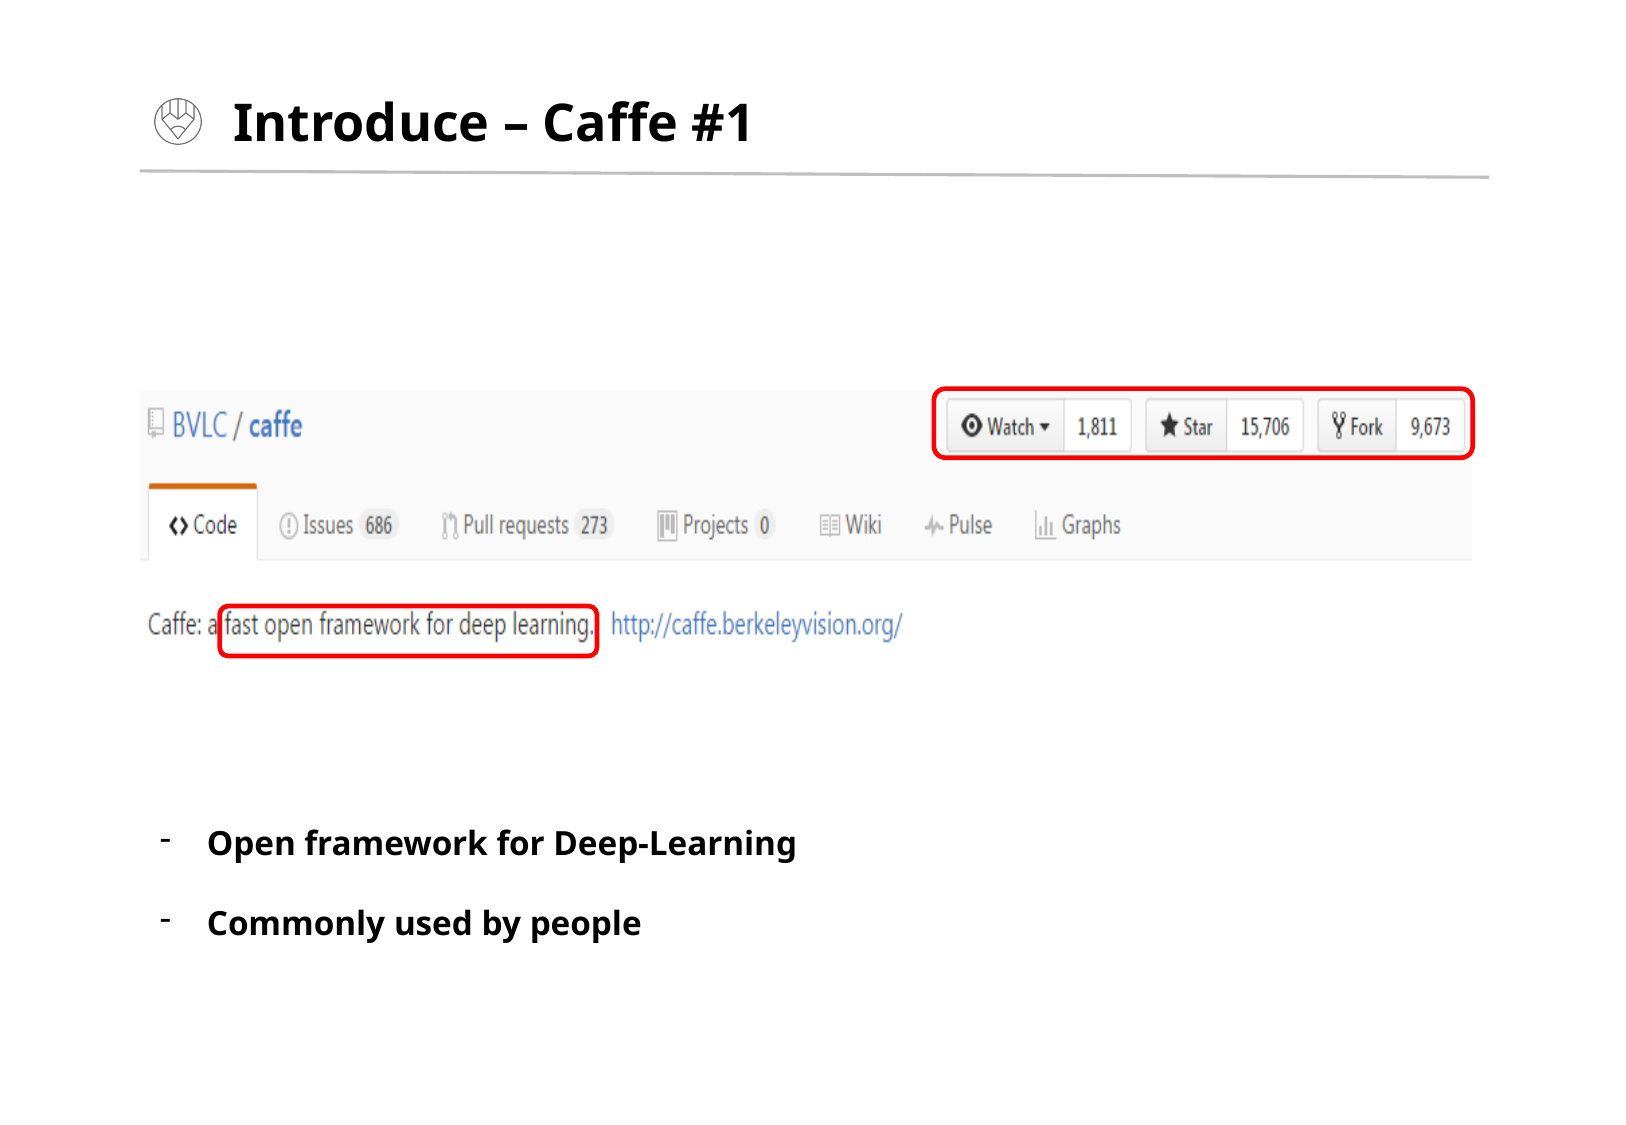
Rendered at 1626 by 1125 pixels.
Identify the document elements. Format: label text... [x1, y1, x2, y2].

picture [154, 98, 202, 146]
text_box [139, 388, 1473, 657]
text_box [139, 81, 1490, 178]
text_box Open framework for Deep-Learning Commonly used by people [145, 775, 813, 950]
